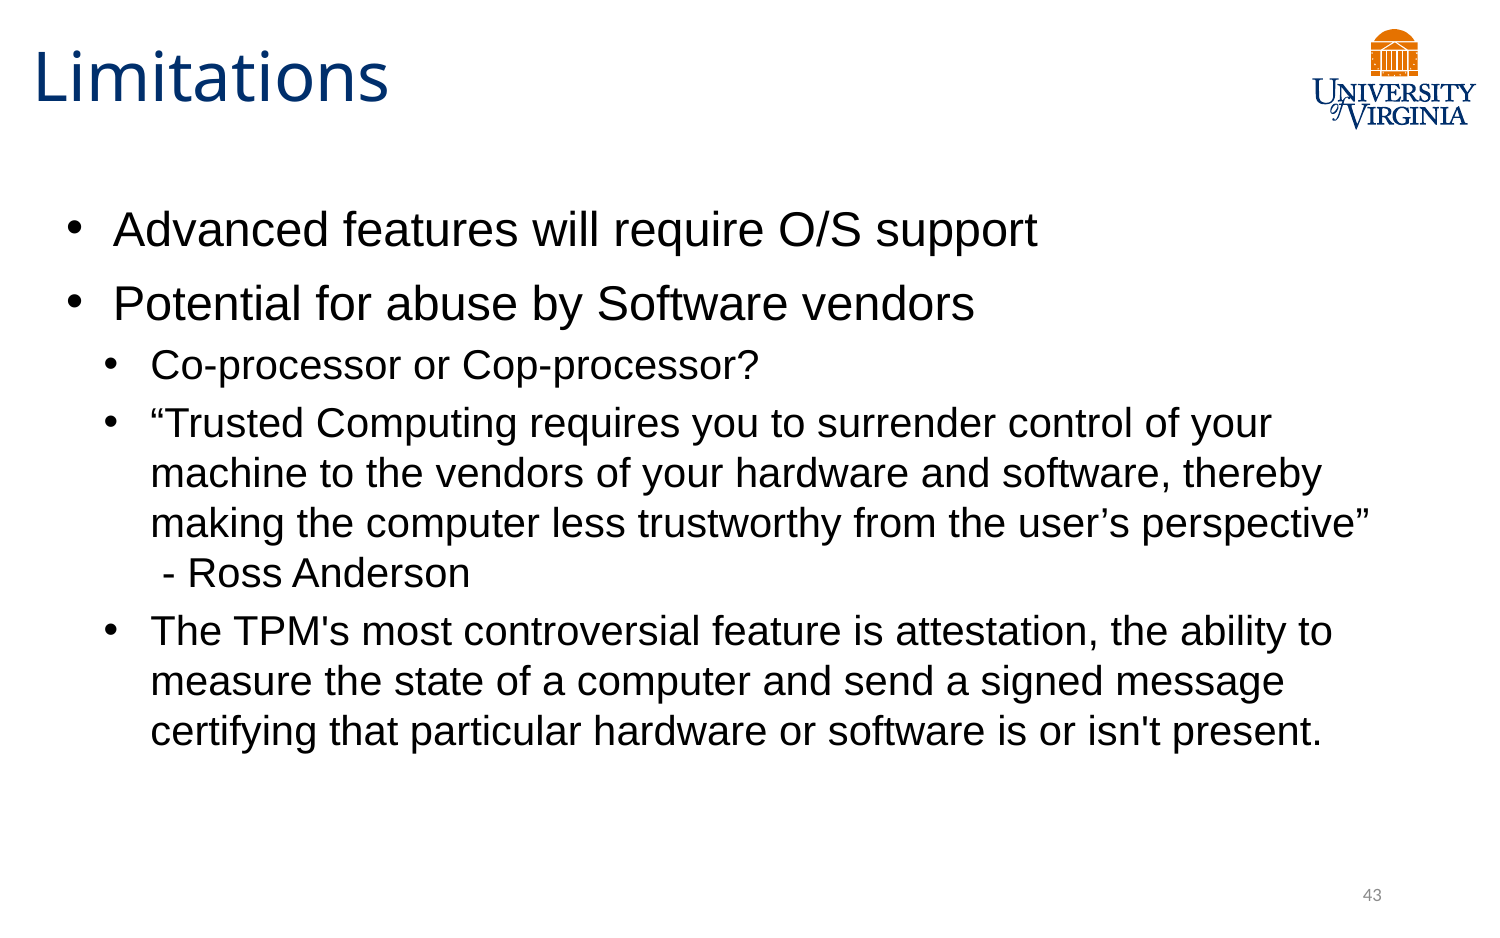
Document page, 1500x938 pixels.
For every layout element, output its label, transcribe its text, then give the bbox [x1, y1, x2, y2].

slide_number 43 [1059, 868, 1397, 919]
title Limitations [17, 14, 1297, 145]
list Advanced features will require O/S support Potential for abuse by Software vendors Co-processor or Cop-processor? “Trusted Computing requires you to surrender control of your machine to the vendors of your hardware and software, thereby making the computer less trustworthy from the user’s perspective” - Ross Anderson The TPM's most controversial feature is attestation, the ability to measure the state of a computer and send a signed message certifying that particular hardware or software is or isn't present. [51, 189, 1397, 824]
